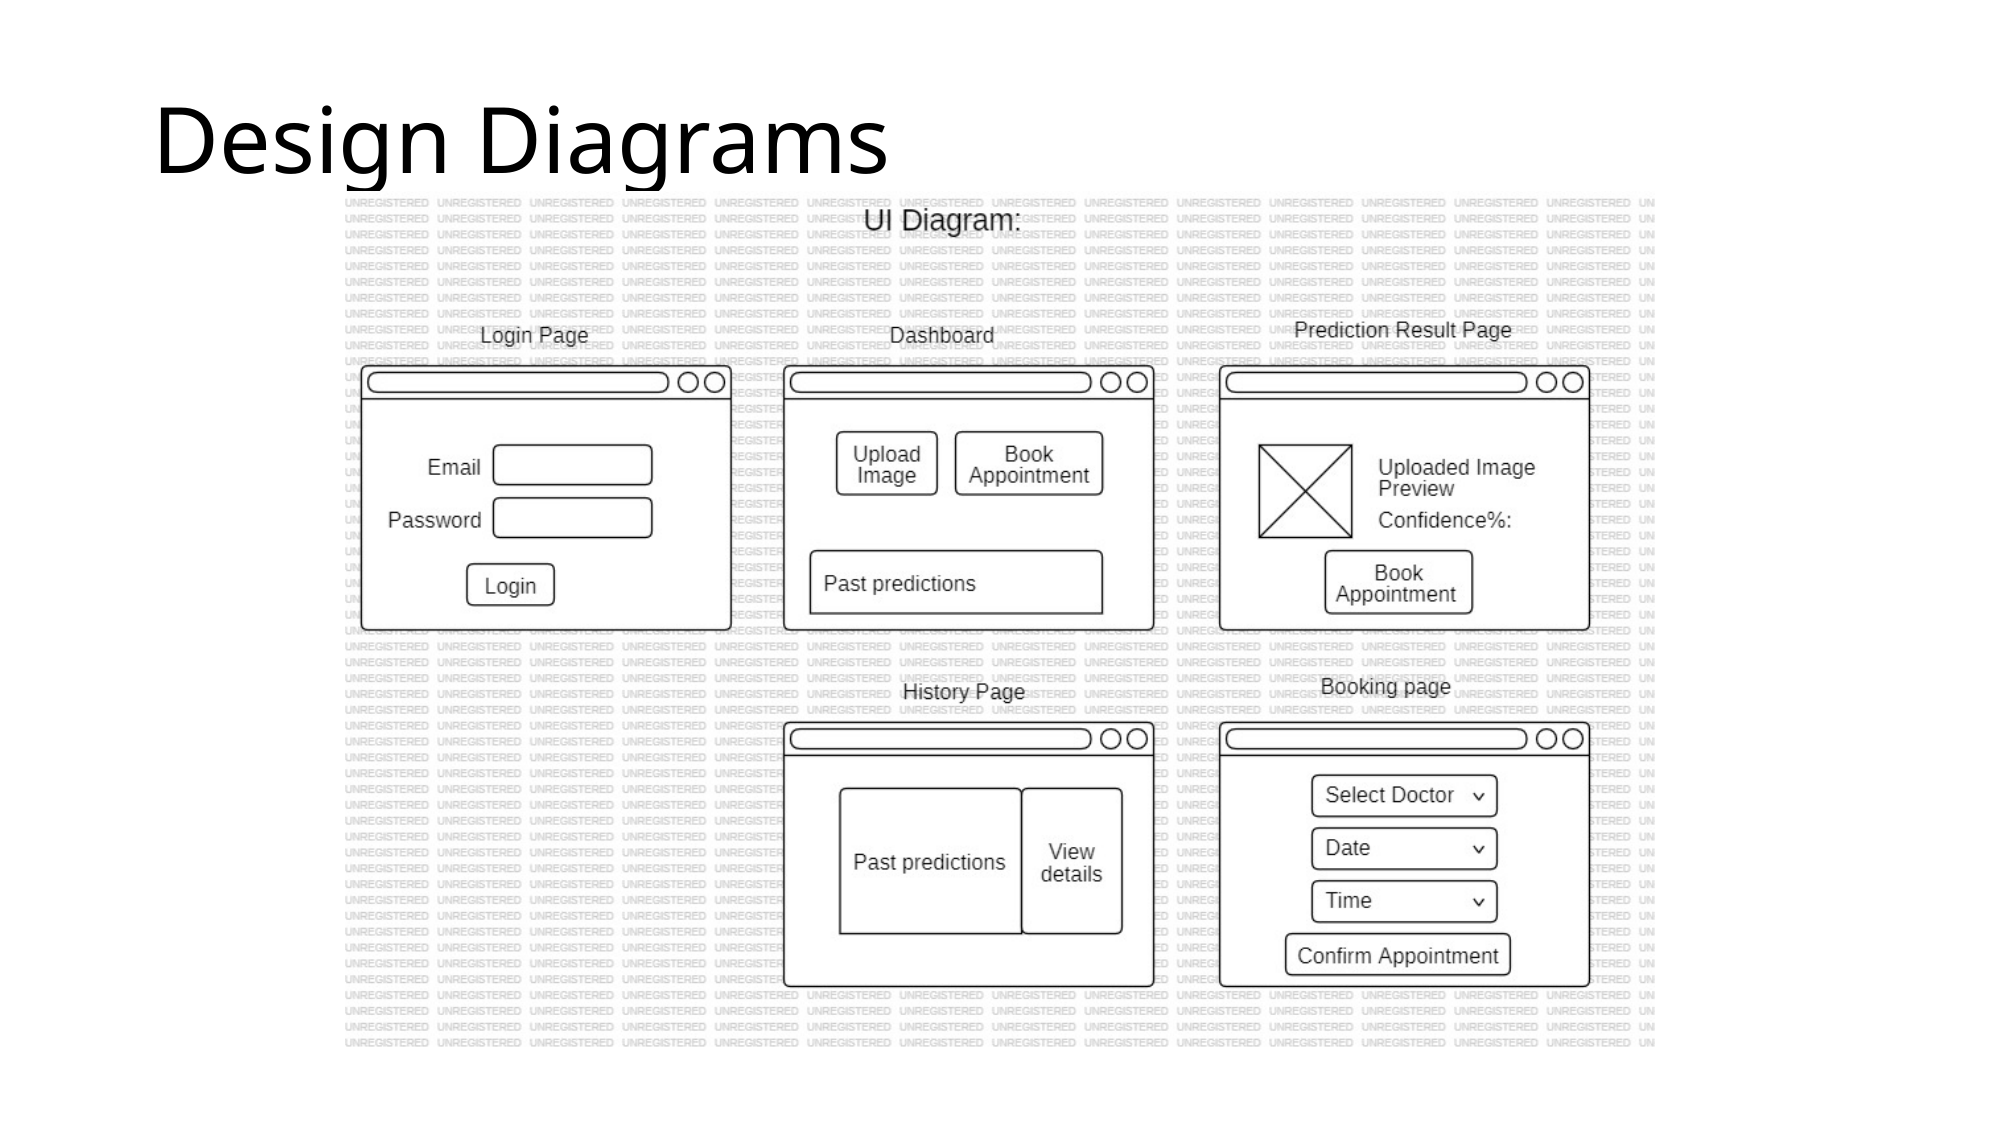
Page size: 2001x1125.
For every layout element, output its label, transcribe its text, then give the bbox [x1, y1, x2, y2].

picture [345, 191, 1655, 1052]
title Design Diagrams [137, 35, 1863, 253]
